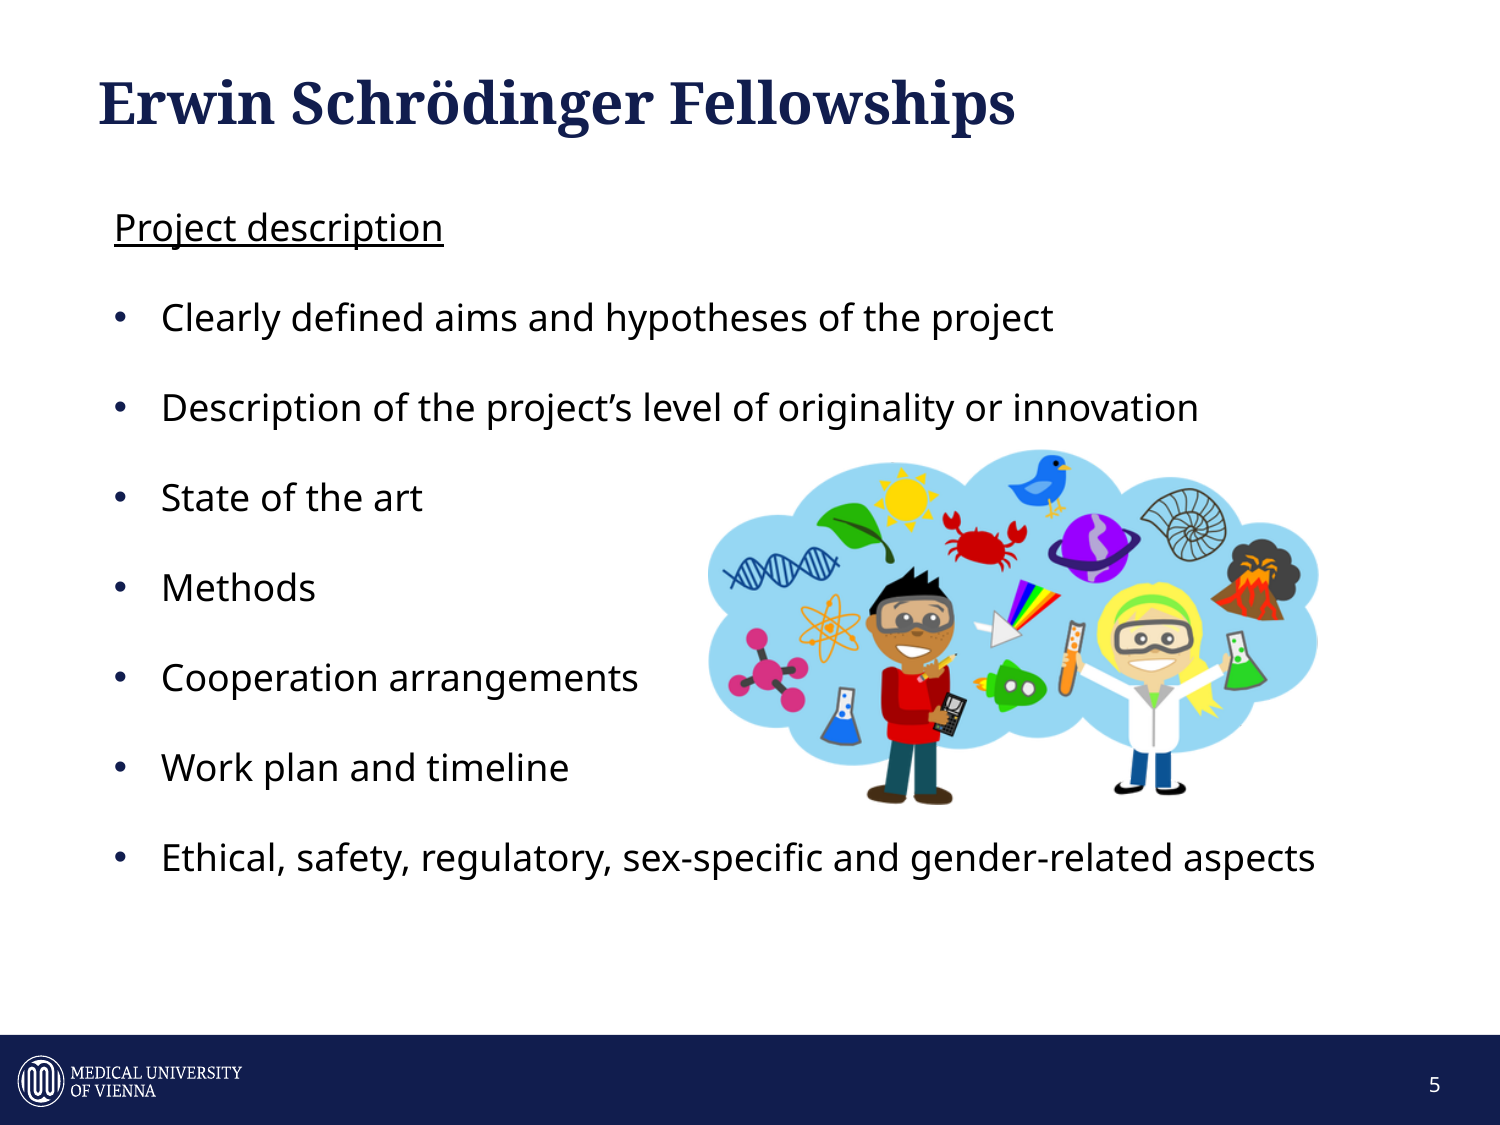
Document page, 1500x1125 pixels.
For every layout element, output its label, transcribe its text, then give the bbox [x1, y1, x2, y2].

text_box Project description Clearly defined aims and hypotheses of the project Description of the project’s level of originality or innovation State of the art Methods Cooperation arrangements Work plan and timeline Ethical, safety, regulatory, sex-specific and gender-related aspects [99, 196, 1397, 887]
slide_number 5 [1396, 1055, 1473, 1107]
text_box Erwin Schrödinger Fellowships [98, 61, 1397, 144]
picture [708, 449, 1319, 805]
